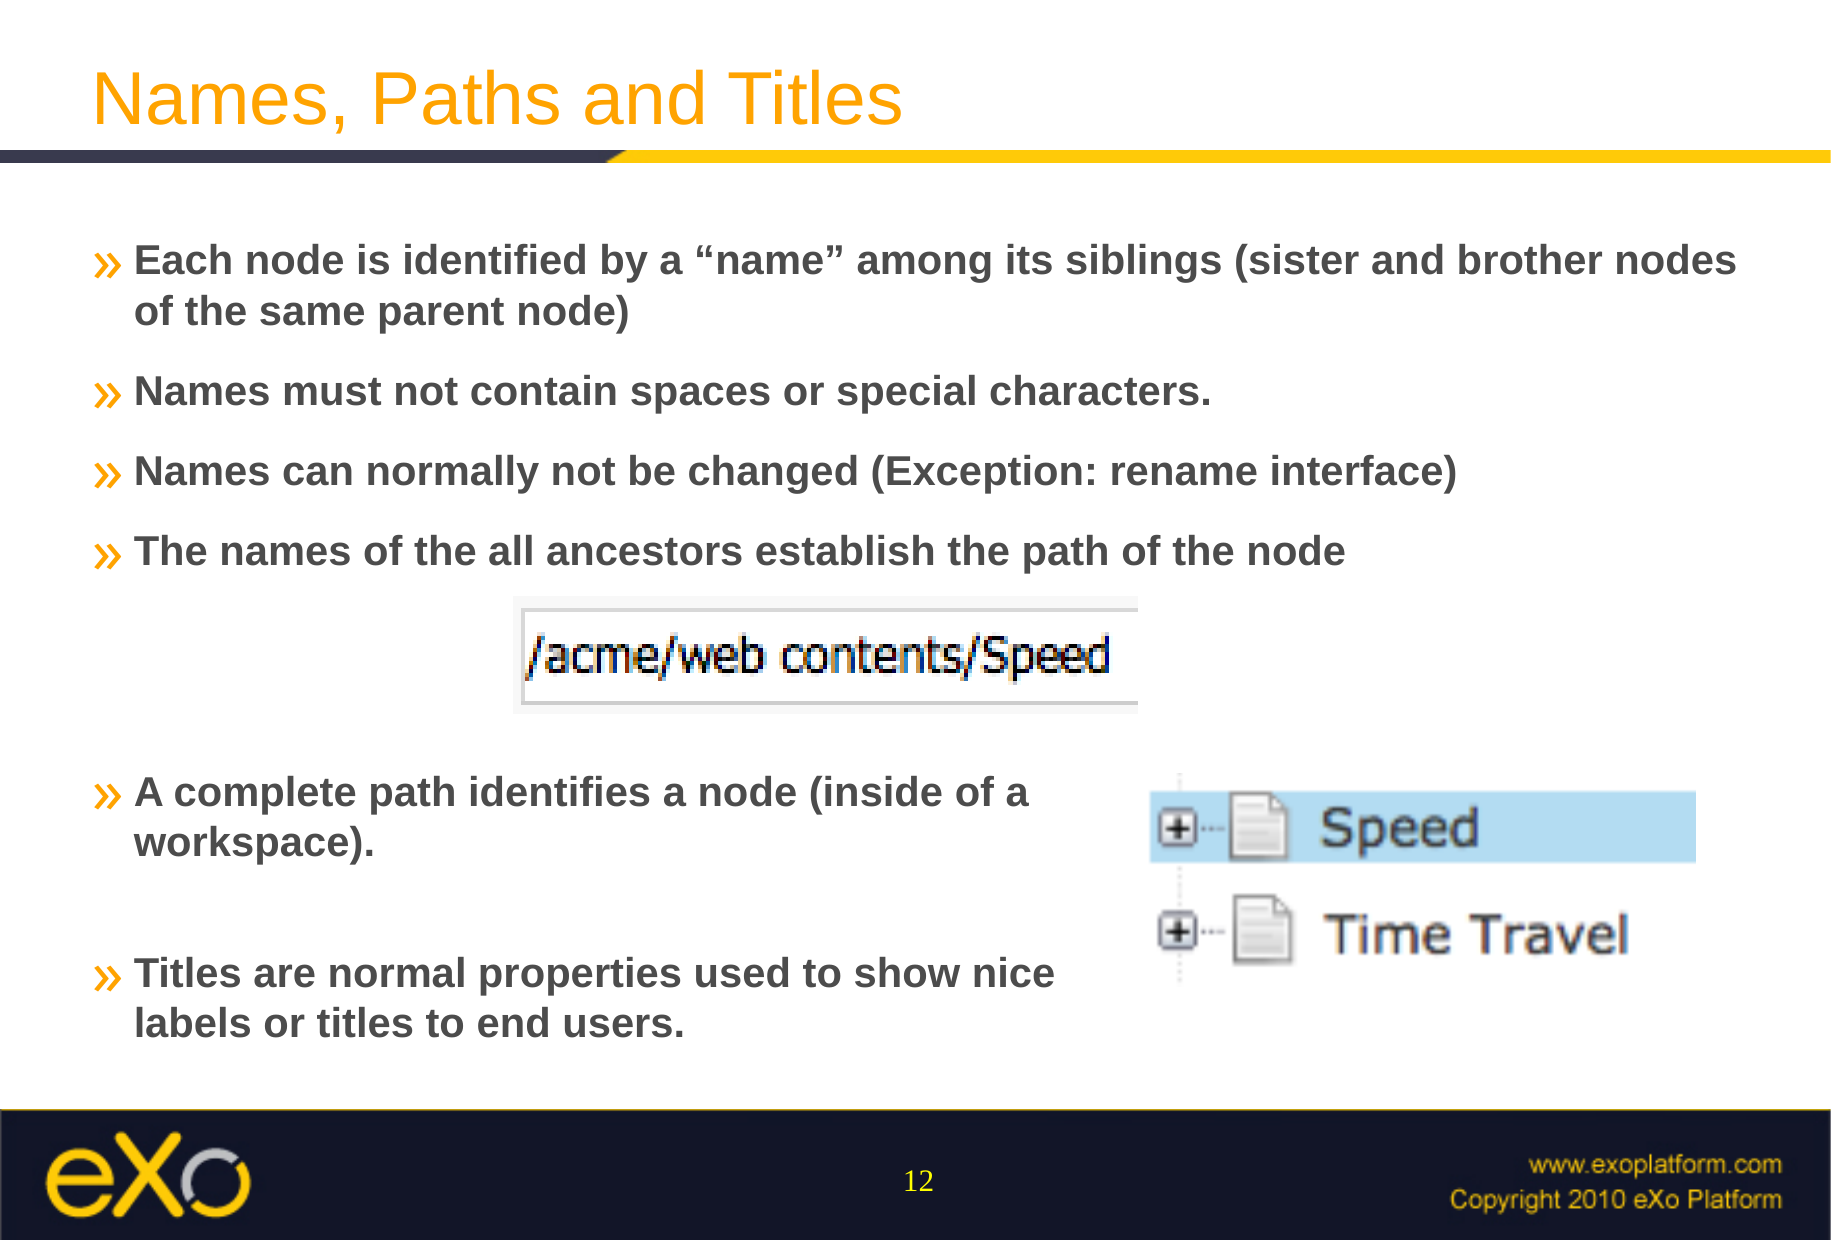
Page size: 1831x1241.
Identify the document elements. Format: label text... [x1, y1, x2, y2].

picture [0, 150, 1831, 163]
picture [513, 596, 1138, 714]
text_box Each node is identified by a “name” among its siblings (sister and brother nodes of the same parent node) Names must not contain spaces or special characters. Names can normally not be changed (Exception: rename interface) The names of the all ancestors establish the path of the node A complete path identifies a node (inside of a workspace). Titles are normal properties used to show nice labels or titles to end users. [91, 232, 1739, 1070]
picture [1119, 773, 1696, 987]
text_box Names, Paths and Titles [91, 49, 1739, 151]
picture [0, 1109, 1831, 1240]
